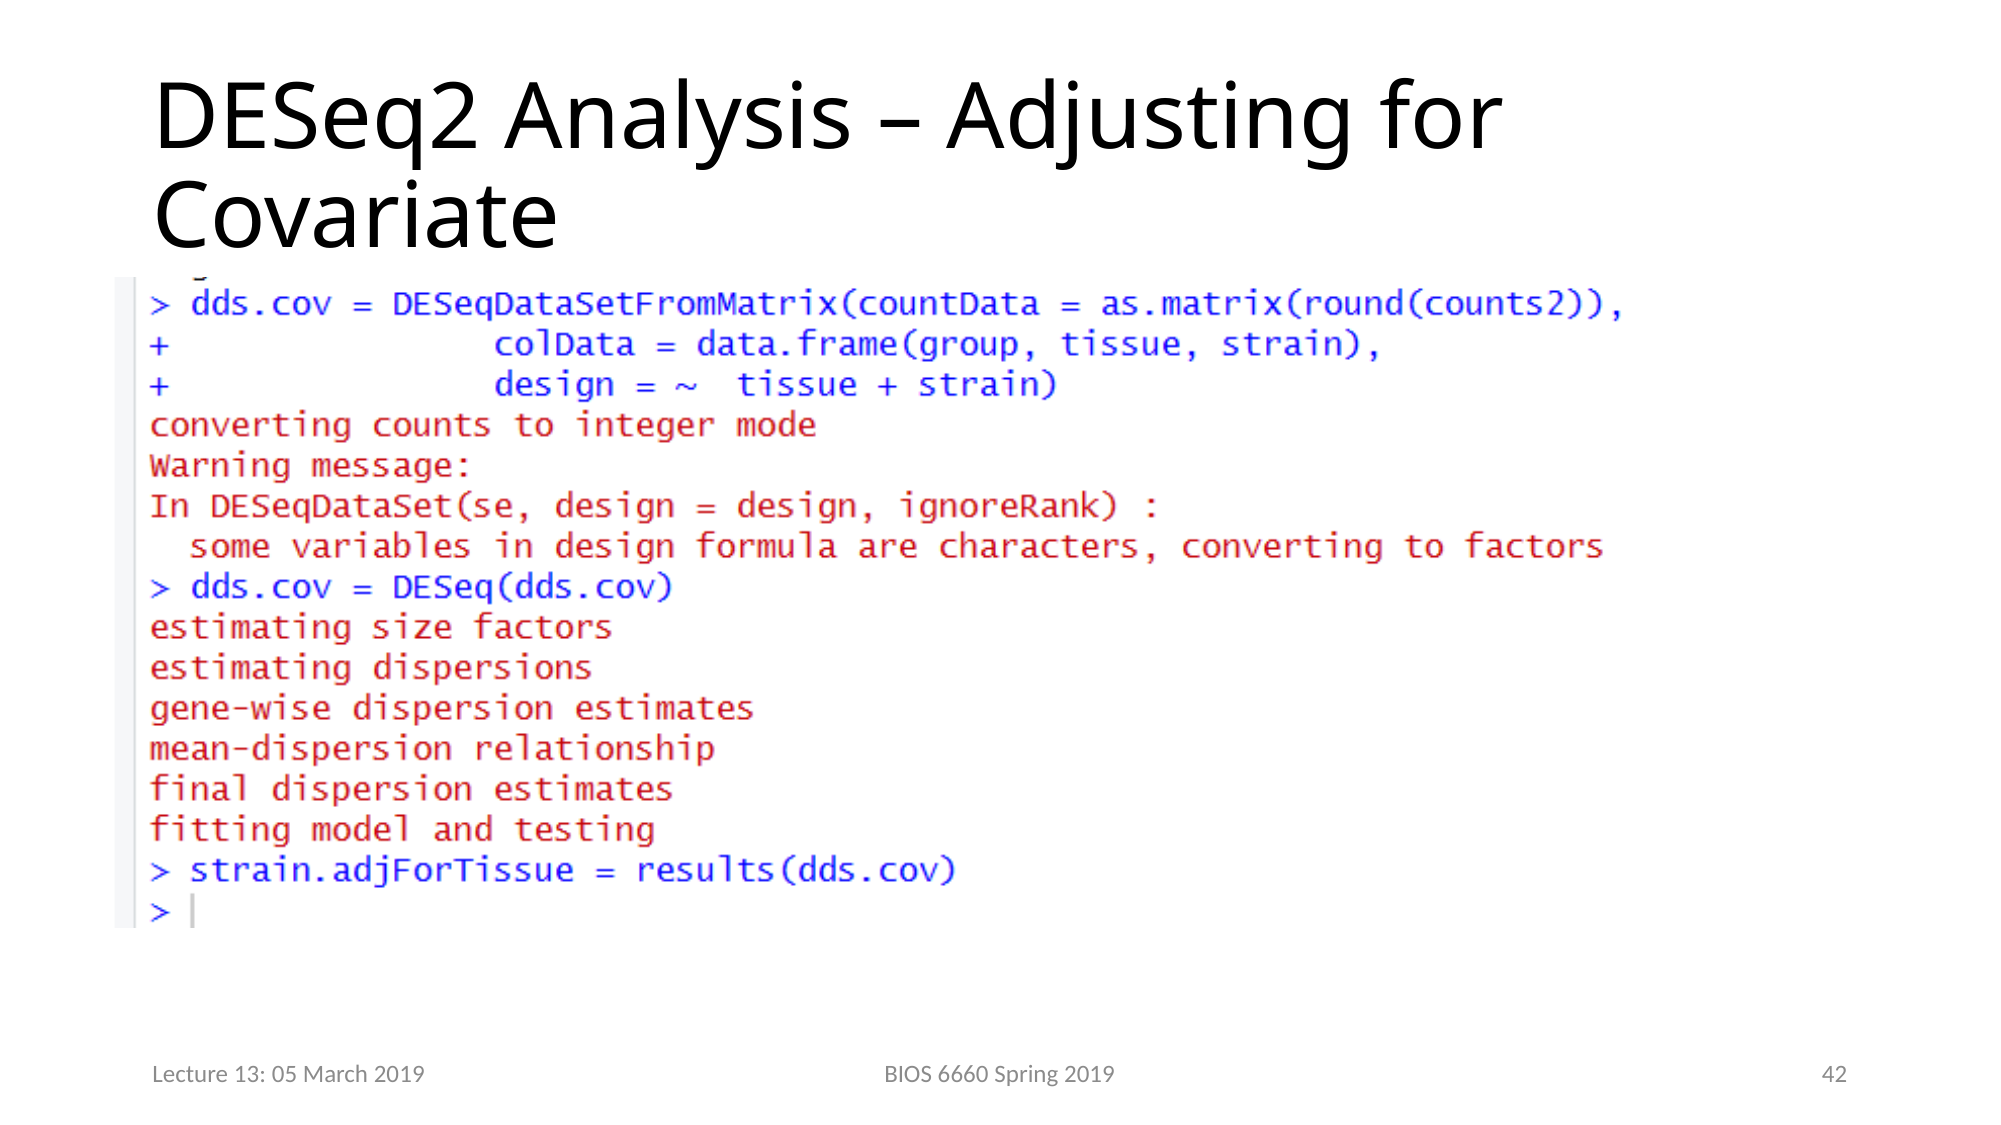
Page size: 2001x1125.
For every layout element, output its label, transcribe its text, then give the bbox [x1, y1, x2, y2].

title DESeq2 Analysis – Adjusting for Covariate [137, 59, 1863, 278]
footer BIOS 6660 Spring 2019 [662, 1042, 1338, 1103]
slide_number 42 [1412, 1042, 1863, 1103]
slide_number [137, 1042, 588, 1103]
picture [114, 277, 1625, 928]
